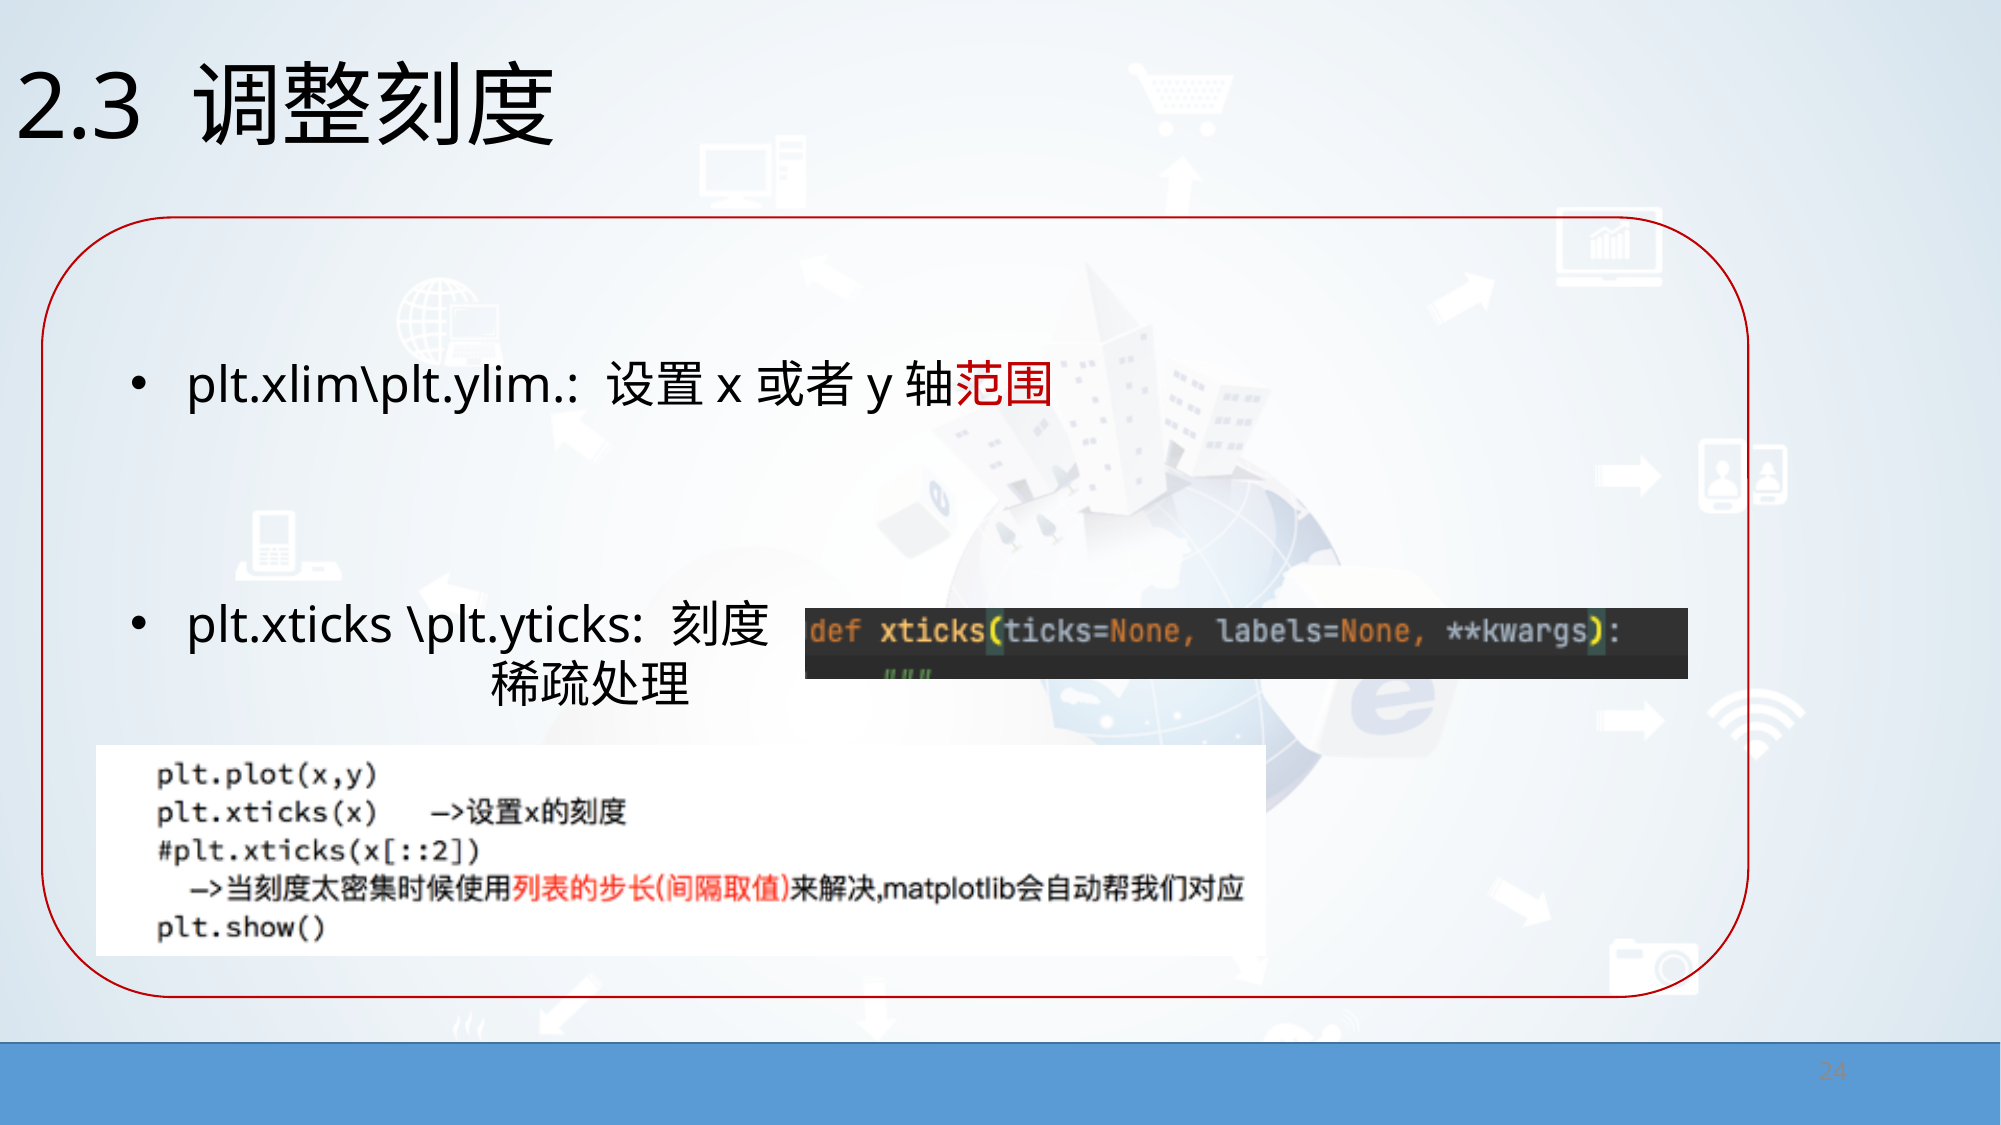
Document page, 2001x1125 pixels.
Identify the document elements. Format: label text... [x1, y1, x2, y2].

text_box [41, 216, 1750, 999]
slide_number 24 [1412, 1042, 1863, 1103]
picture [805, 608, 1688, 679]
picture [96, 745, 1266, 956]
title 2.3 调整刻度 [0, 0, 1725, 218]
